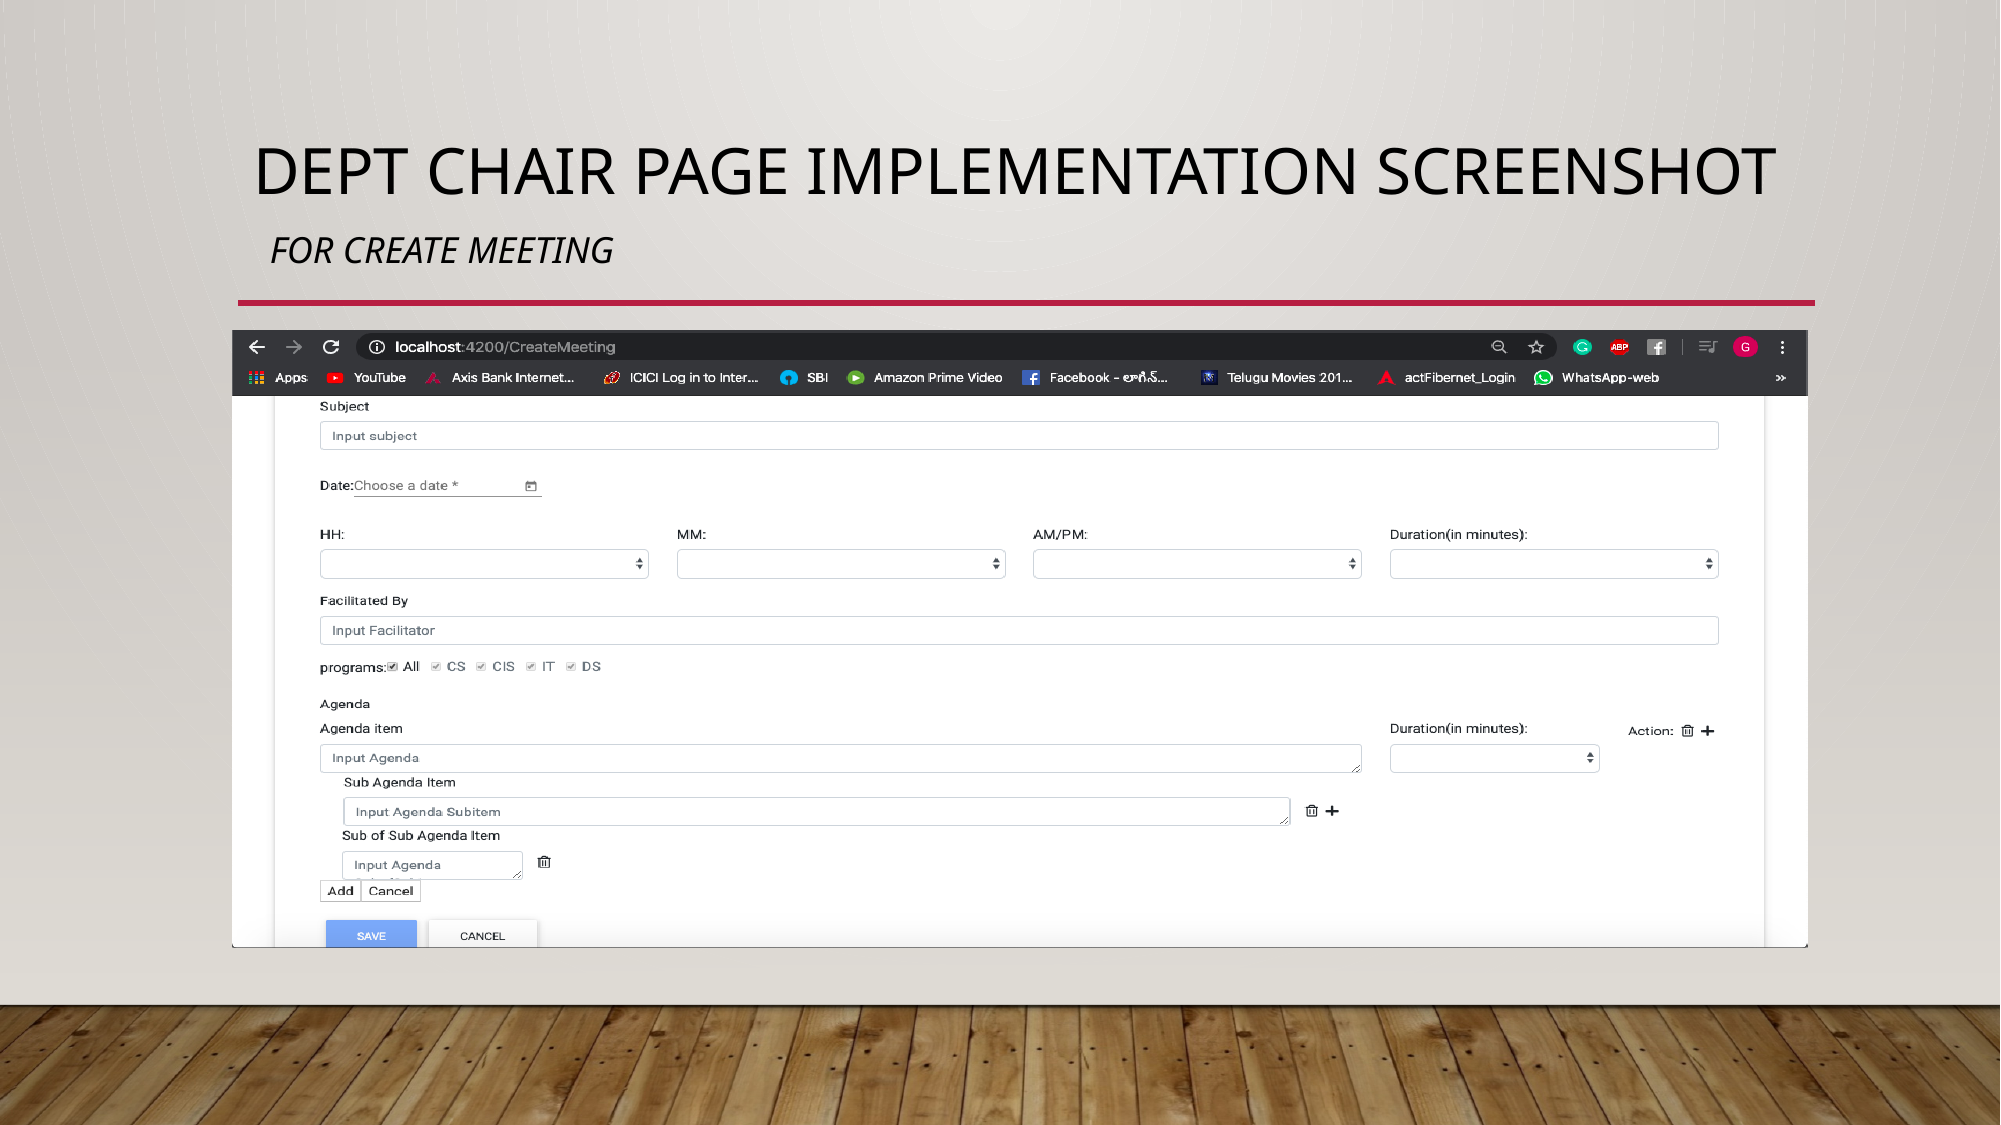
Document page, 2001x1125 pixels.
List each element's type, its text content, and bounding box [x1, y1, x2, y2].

picture [0, 1005, 2000, 1125]
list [232, 330, 1809, 948]
title DepT Chair Page Implementation Screenshot For Create Meeting [238, 131, 1814, 305]
